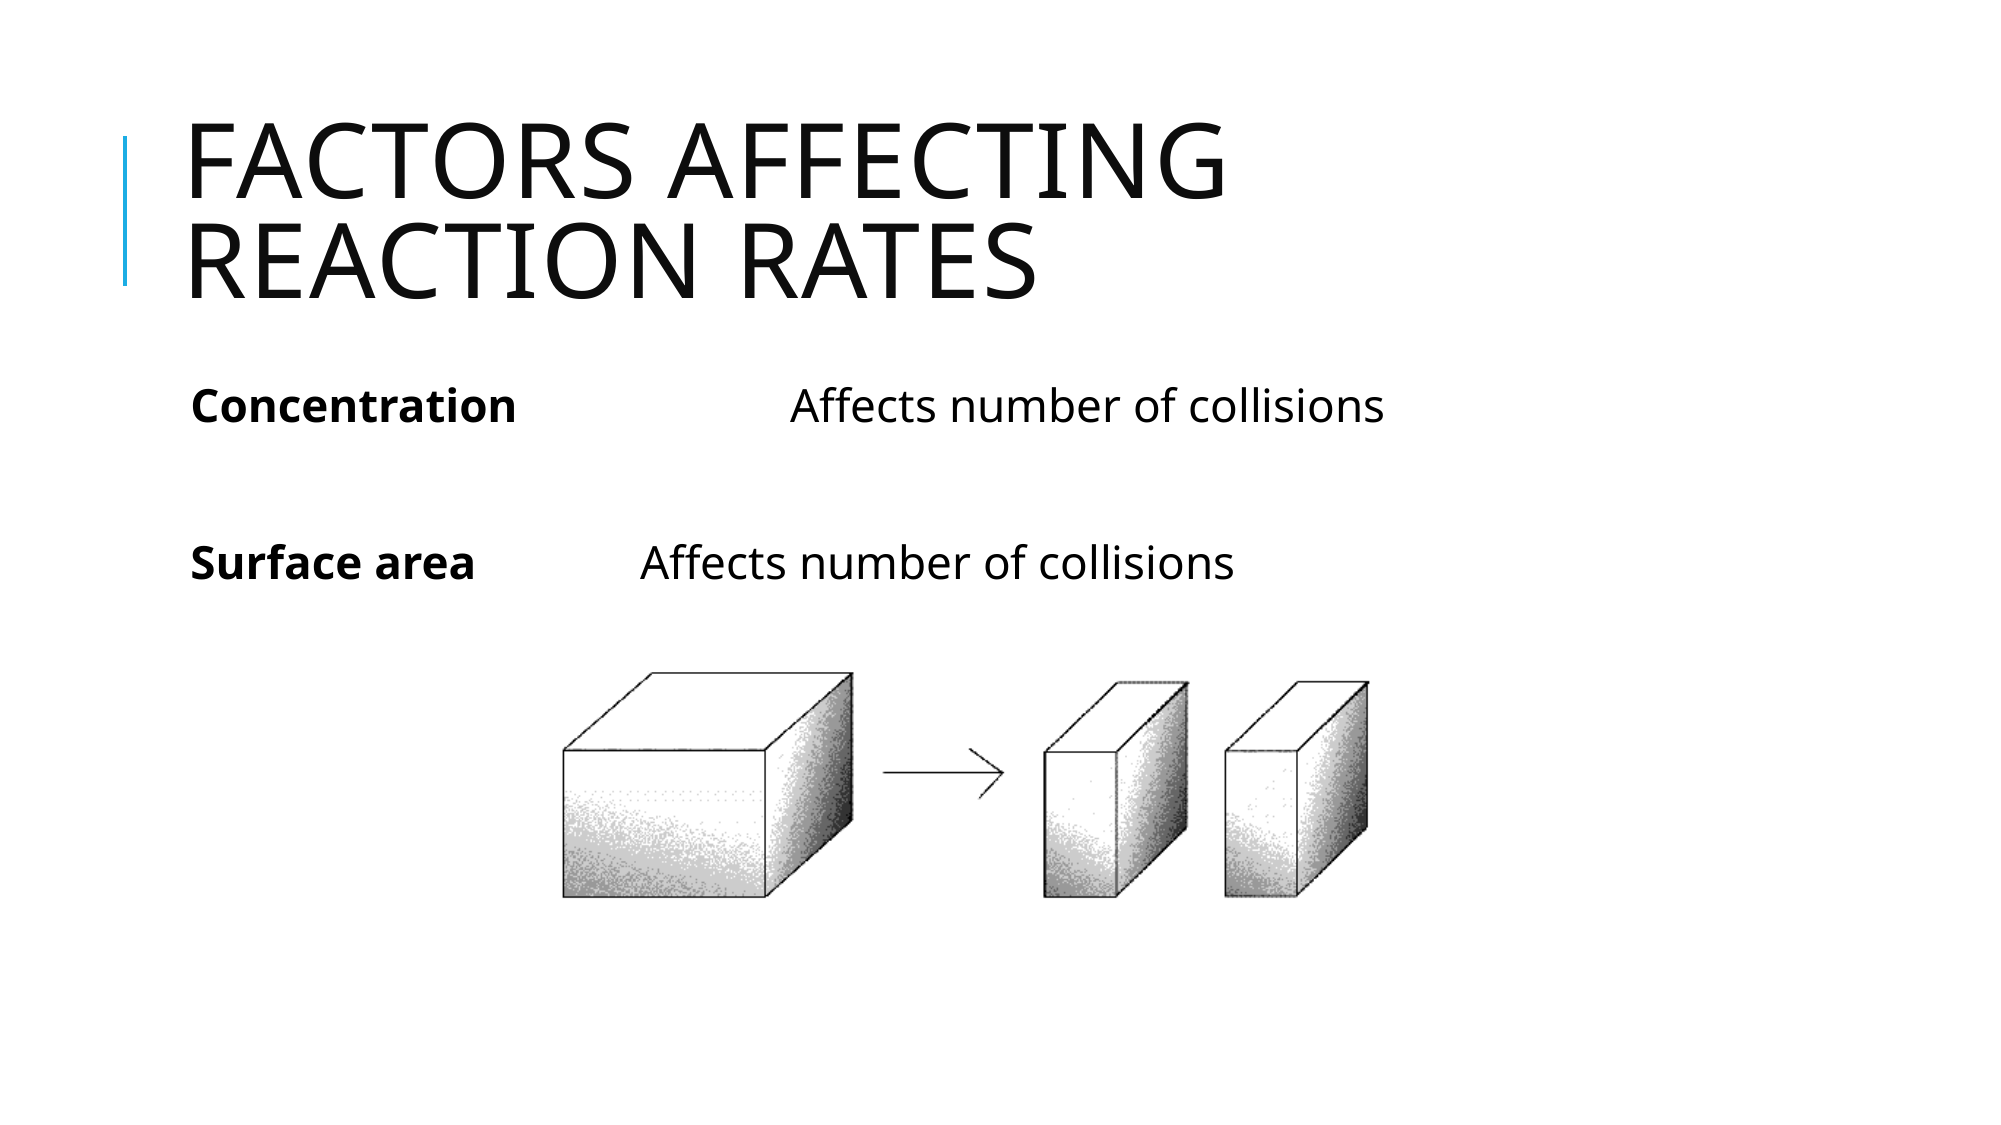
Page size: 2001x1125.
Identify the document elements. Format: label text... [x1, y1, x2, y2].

picture [560, 671, 1371, 901]
title Factors affecting reaction rates [168, 96, 1763, 342]
list Concentration Affects number of collisions Surface area Affects number of collisions [168, 375, 1763, 1035]
